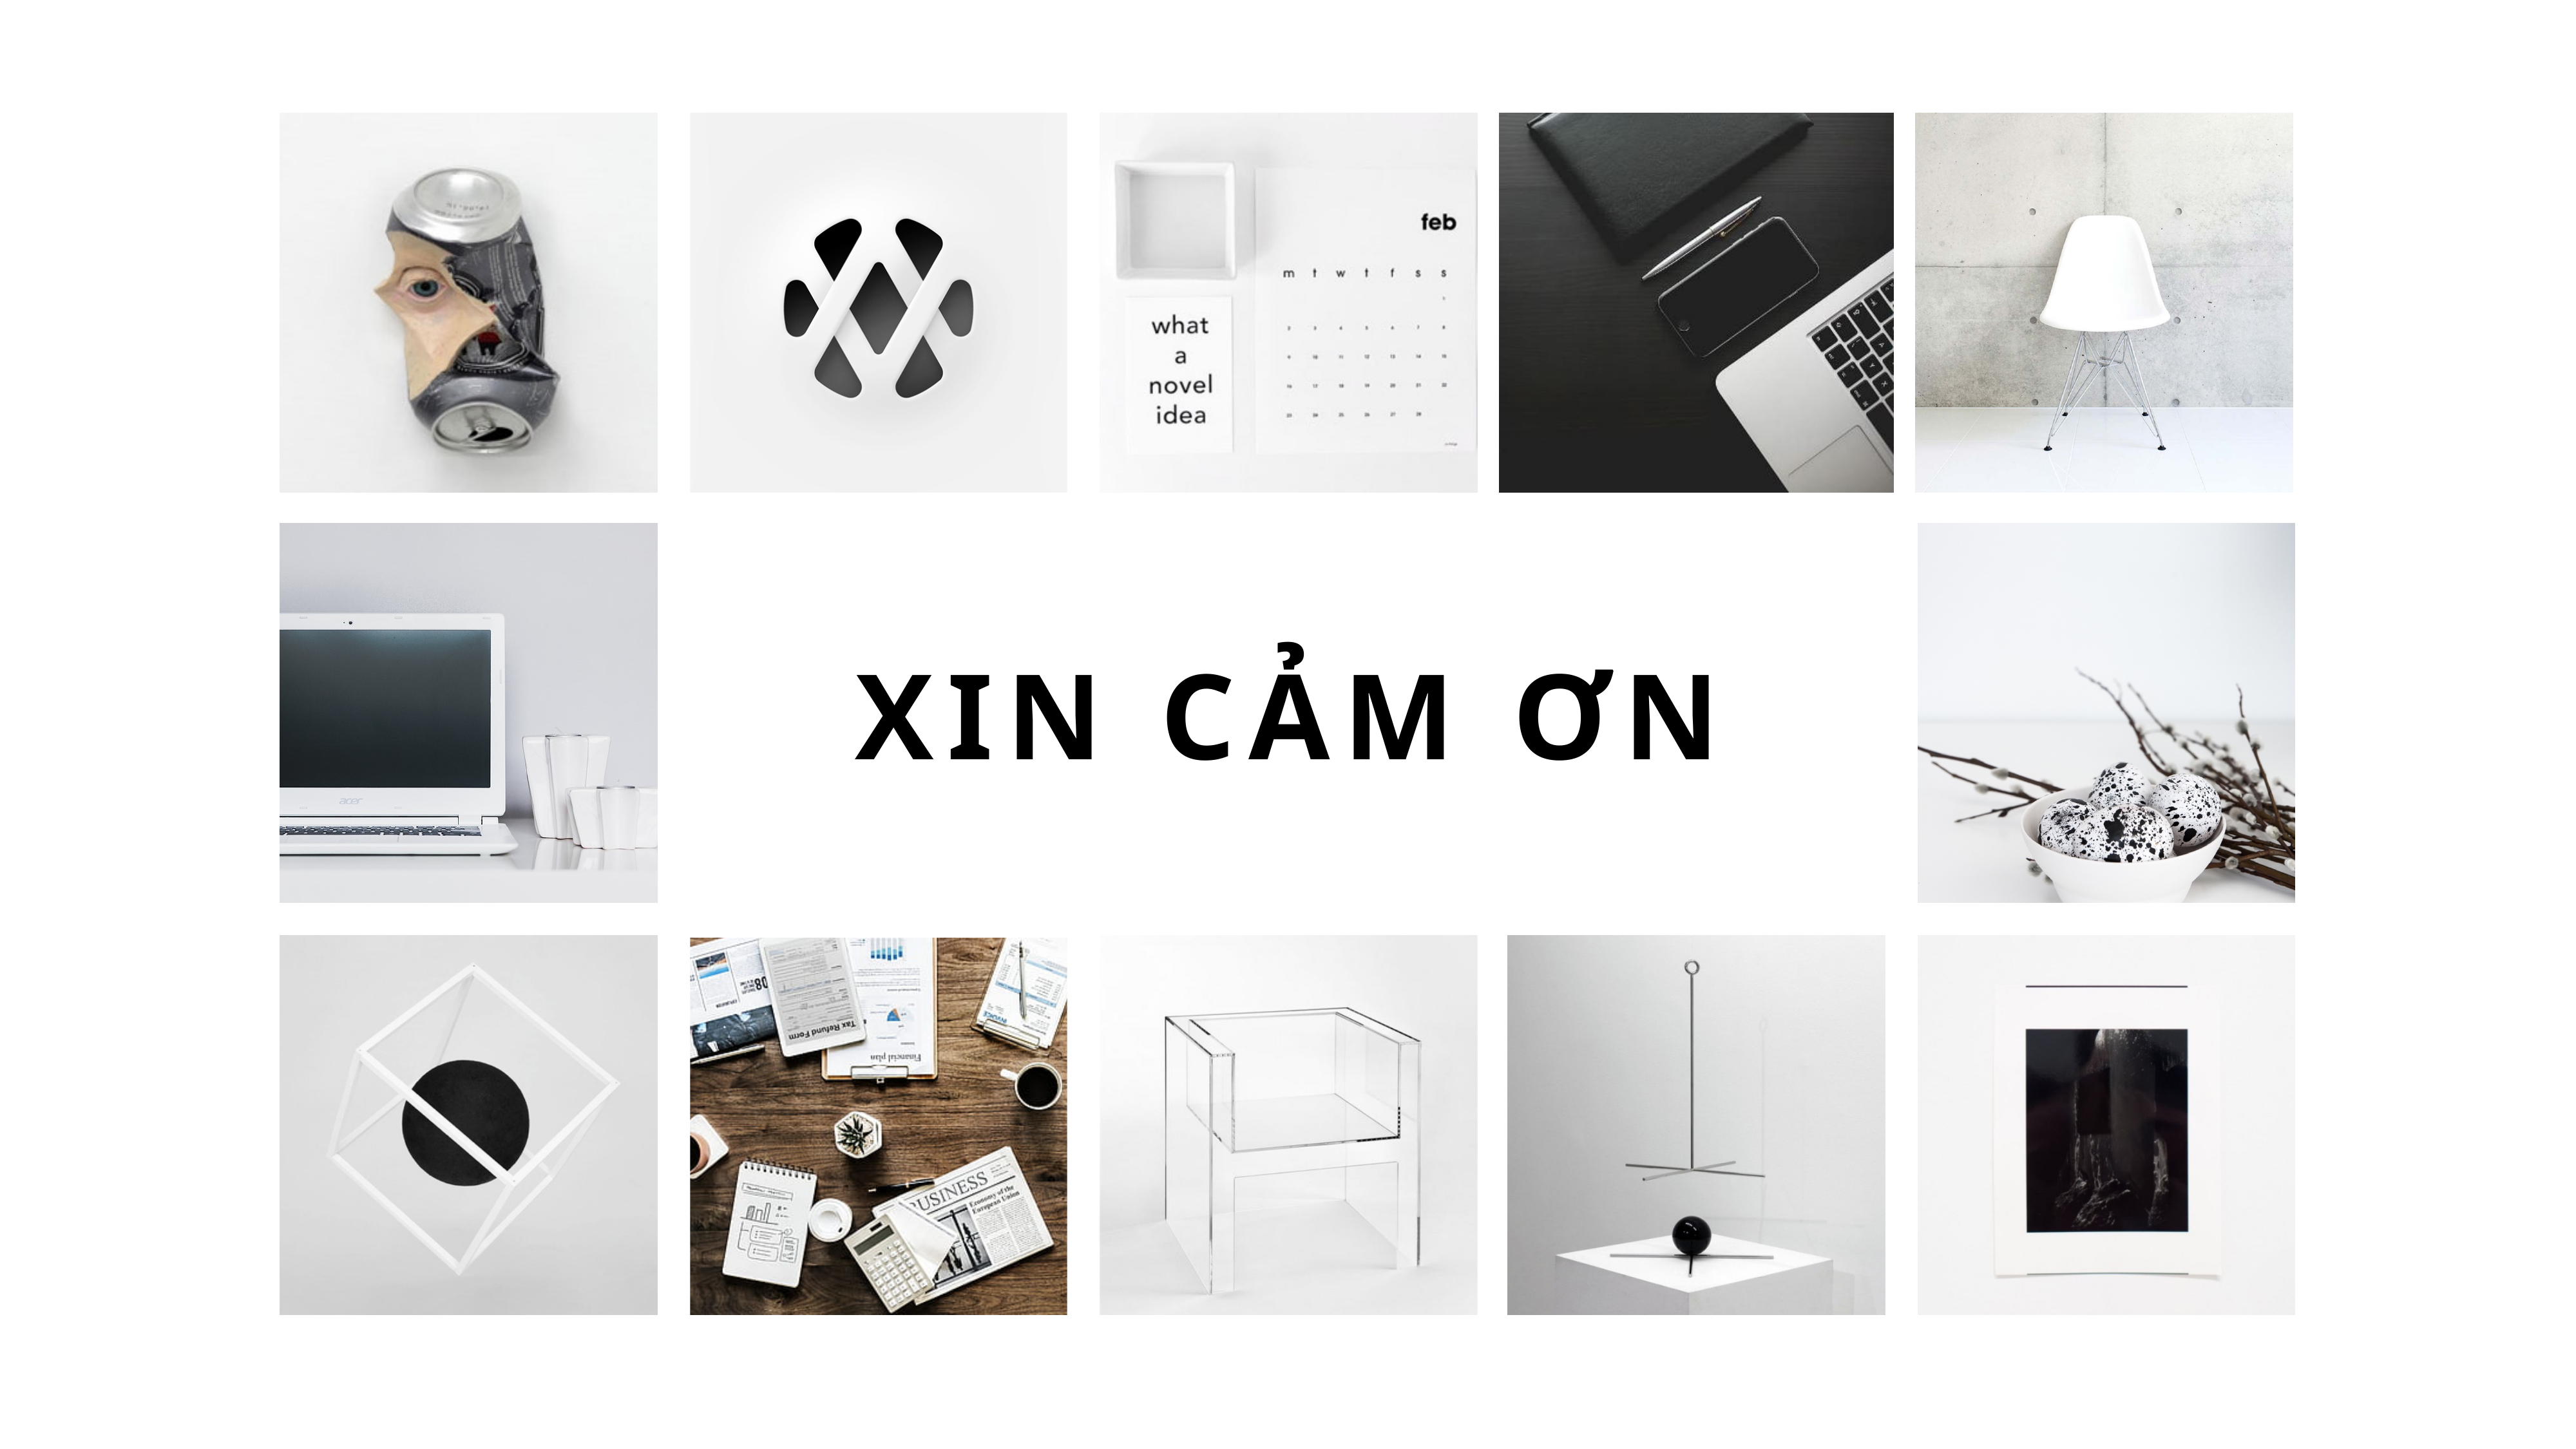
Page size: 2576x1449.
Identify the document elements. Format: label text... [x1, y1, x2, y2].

picture [1499, 113, 1894, 493]
picture [690, 938, 1067, 1315]
picture [1918, 523, 2295, 903]
picture [280, 113, 658, 493]
picture [1100, 935, 1478, 1315]
picture [690, 113, 1067, 493]
picture [1507, 935, 1885, 1315]
picture [280, 523, 658, 903]
text_box XIN CẢM ƠN [845, 637, 1730, 788]
picture [1918, 935, 2295, 1315]
picture [280, 935, 658, 1315]
picture [1100, 113, 1478, 493]
picture [1915, 113, 2293, 493]
